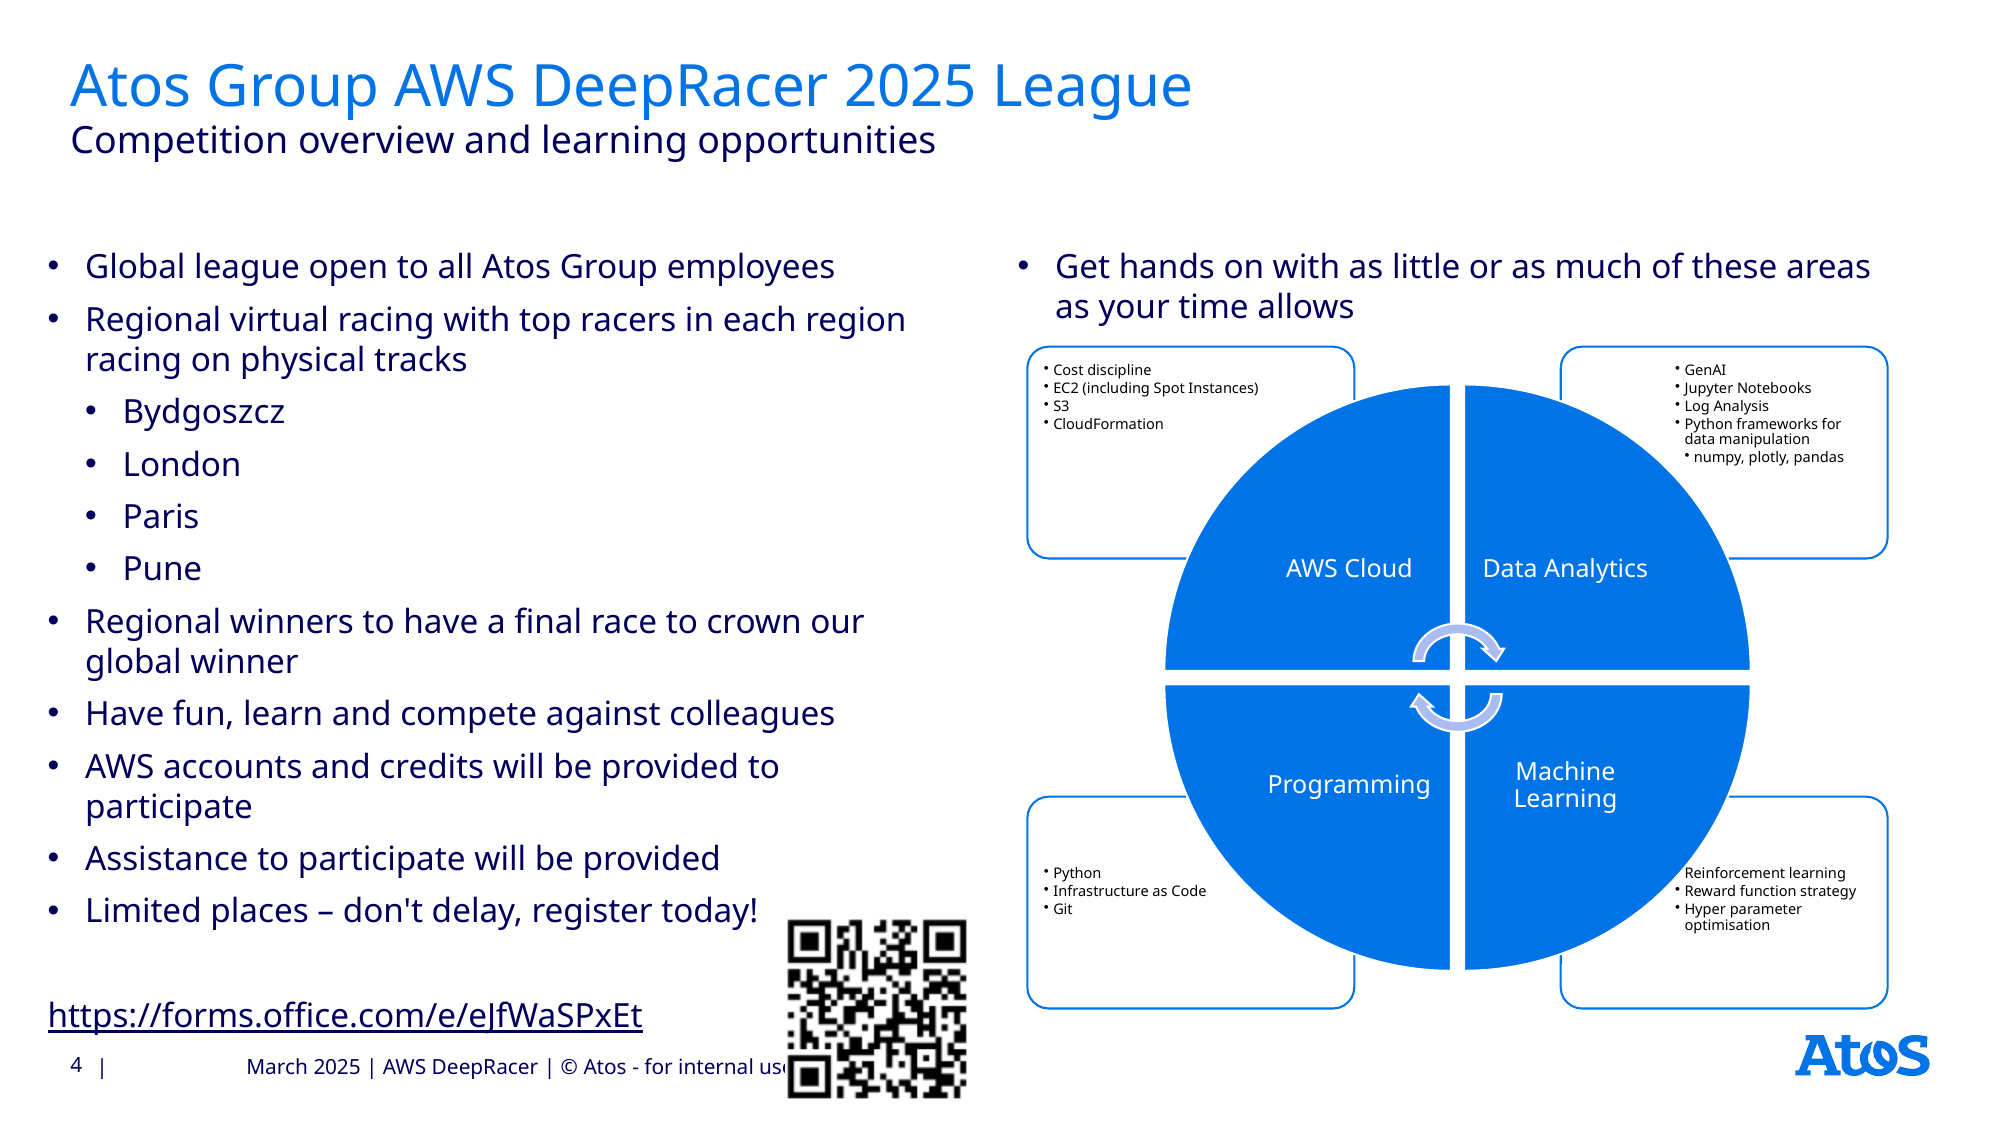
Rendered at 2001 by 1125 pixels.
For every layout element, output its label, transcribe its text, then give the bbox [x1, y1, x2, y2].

picture [785, 914, 971, 1103]
title Atos Group AWS DeepRacer 2025 League [70, 47, 1931, 116]
slide_number 4 [70, 1053, 97, 1079]
text_box Get hands on with as little or as much of these areas as your time allows [1017, 245, 1898, 346]
list Competition overview and learning opportunities [70, 116, 1931, 198]
list Global league open to all Atos Group employees​ Regional virtual racing with top racers in each region racing on physical tracks Bydgoszcz​ London Paris Pune​ Regional winners to have a final race to crown our global winner Have fun, learn and compete against colleagues AWS accounts and credits will be provided to participate Assistance to participate will be provided Limited places – don't delay, register today! https://forms.office.com/e/eJfWaSPxEt [47, 245, 928, 1006]
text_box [1017, 346, 1898, 1009]
